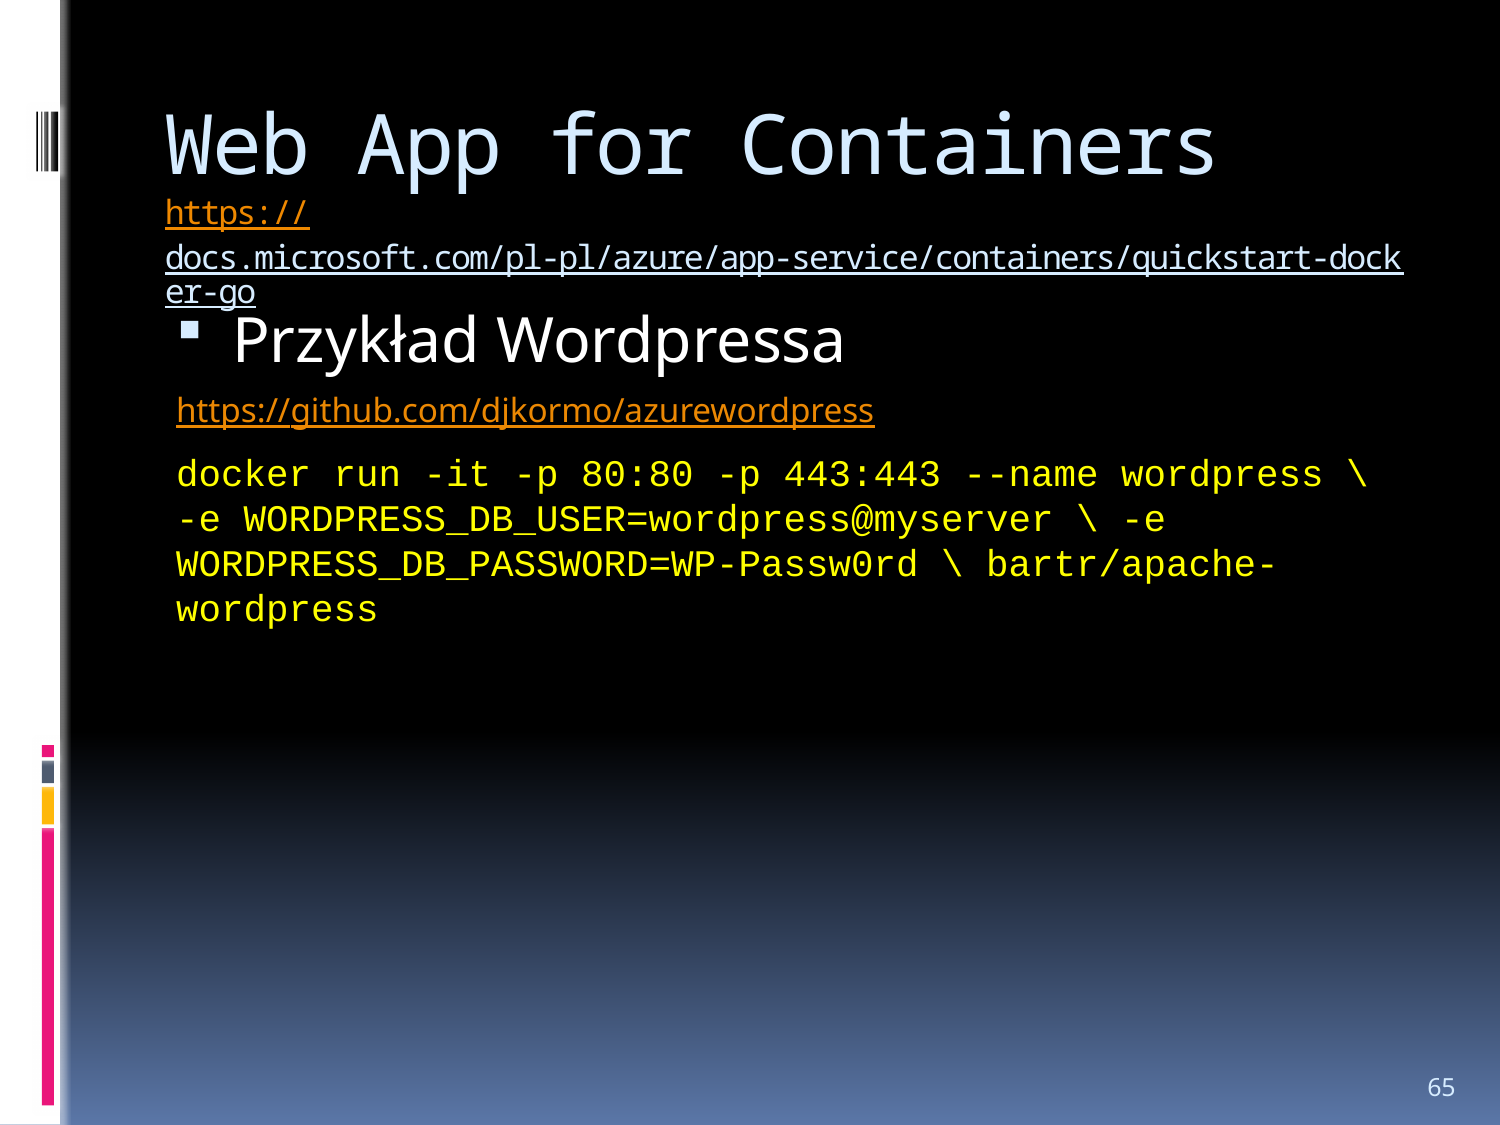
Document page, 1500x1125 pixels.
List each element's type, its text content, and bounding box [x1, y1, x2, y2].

title Web App for Containers https://docs.microsoft.com/pl-pl/azure/app-service/containers/quickstart-docker-go [150, 83, 1425, 279]
list Przykład Wordpressa https://github.com/djkormo/azurewordpress docker run -it -p 80:80 -p 443:443 --name wordpress \ -e WORDPRESS_DB_USER=wordpress@myserver \ -e WORDPRESS_DB_PASSWORD=WP-Passw0rd \ bartr/apache-wordpress [150, 292, 1425, 1043]
slide_number 65 [1412, 1052, 1488, 1113]
